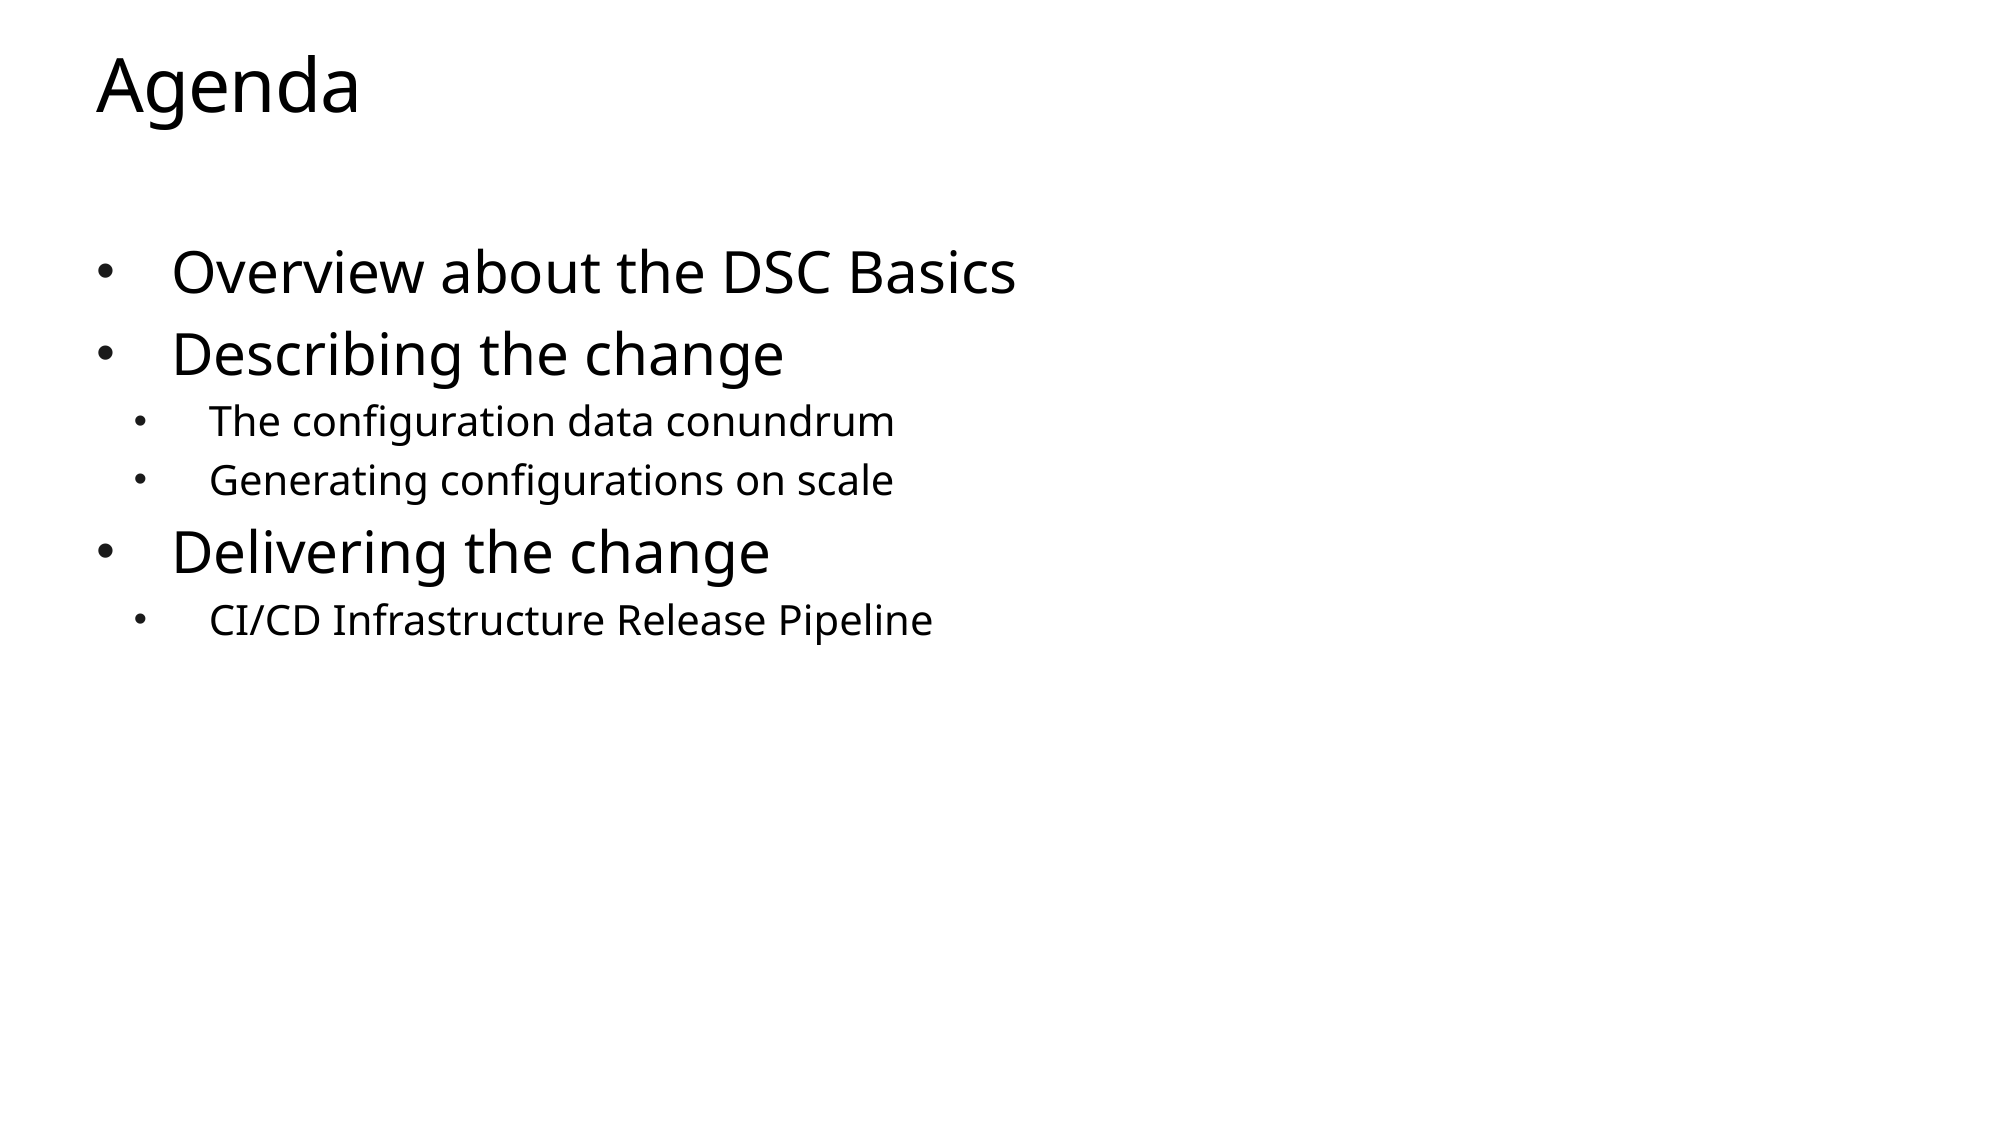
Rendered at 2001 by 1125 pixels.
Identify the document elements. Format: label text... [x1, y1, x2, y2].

title Agenda [96, 37, 1904, 129]
list Overview about the DSC Basics Describing the change The configuration data conundrum Generating configurations on scale Delivering the change CI/CD Infrastructure Release Pipeline [96, 235, 1904, 658]
